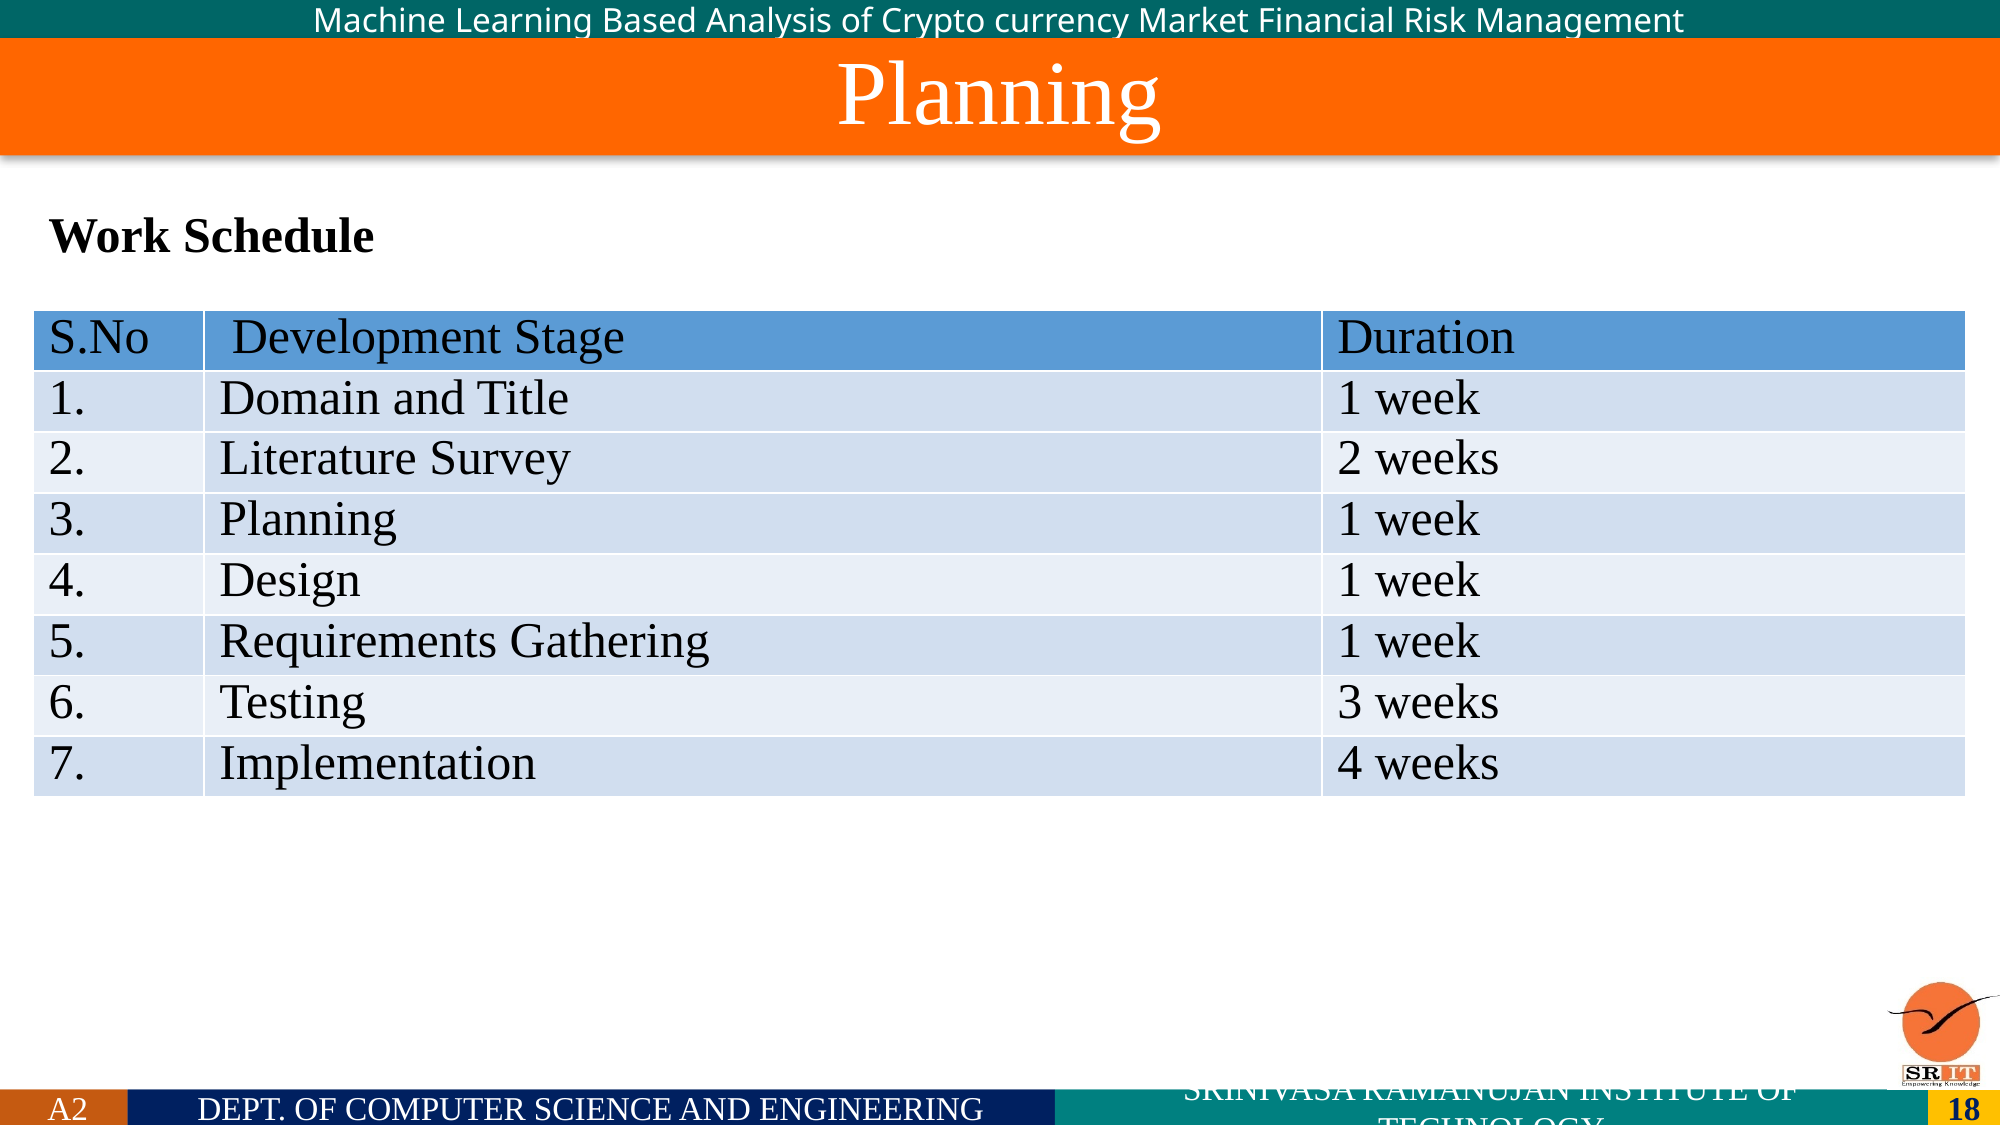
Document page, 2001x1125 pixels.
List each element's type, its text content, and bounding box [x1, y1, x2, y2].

table_cell 1 week [1323, 494, 1965, 553]
table_cell 5. [34, 616, 203, 675]
table_cell 7. [34, 737, 203, 796]
table_cell 1. [34, 372, 203, 431]
table_cell Literature Survey [205, 433, 1321, 492]
table_cell Requirements Gathering [205, 616, 1321, 675]
table_header S.No [34, 311, 203, 370]
table_cell 2. [34, 433, 203, 492]
table_cell 3 weeks [1323, 676, 1965, 735]
text_box Work Schedule [33, 206, 1048, 270]
title Planning [0, 38, 2000, 156]
table_header Duration [1323, 311, 1965, 370]
table_cell 2 weeks [1323, 433, 1965, 492]
table_cell 1 week [1323, 616, 1965, 675]
table_cell 4. [34, 555, 203, 614]
picture [1887, 977, 2000, 1090]
table_cell Domain and Title [205, 372, 1321, 431]
table_cell 1 week [1323, 372, 1965, 431]
table_cell 4 weeks [1323, 737, 1965, 796]
table_cell Design [205, 555, 1321, 614]
table_cell Implementation [205, 737, 1321, 796]
table_cell 1 week [1323, 555, 1965, 614]
table_cell 6. [34, 676, 203, 735]
table_header Development Stage [205, 311, 1321, 370]
table_cell Testing [205, 676, 1321, 735]
table_cell Planning [205, 494, 1321, 553]
table_cell 3. [34, 494, 203, 553]
